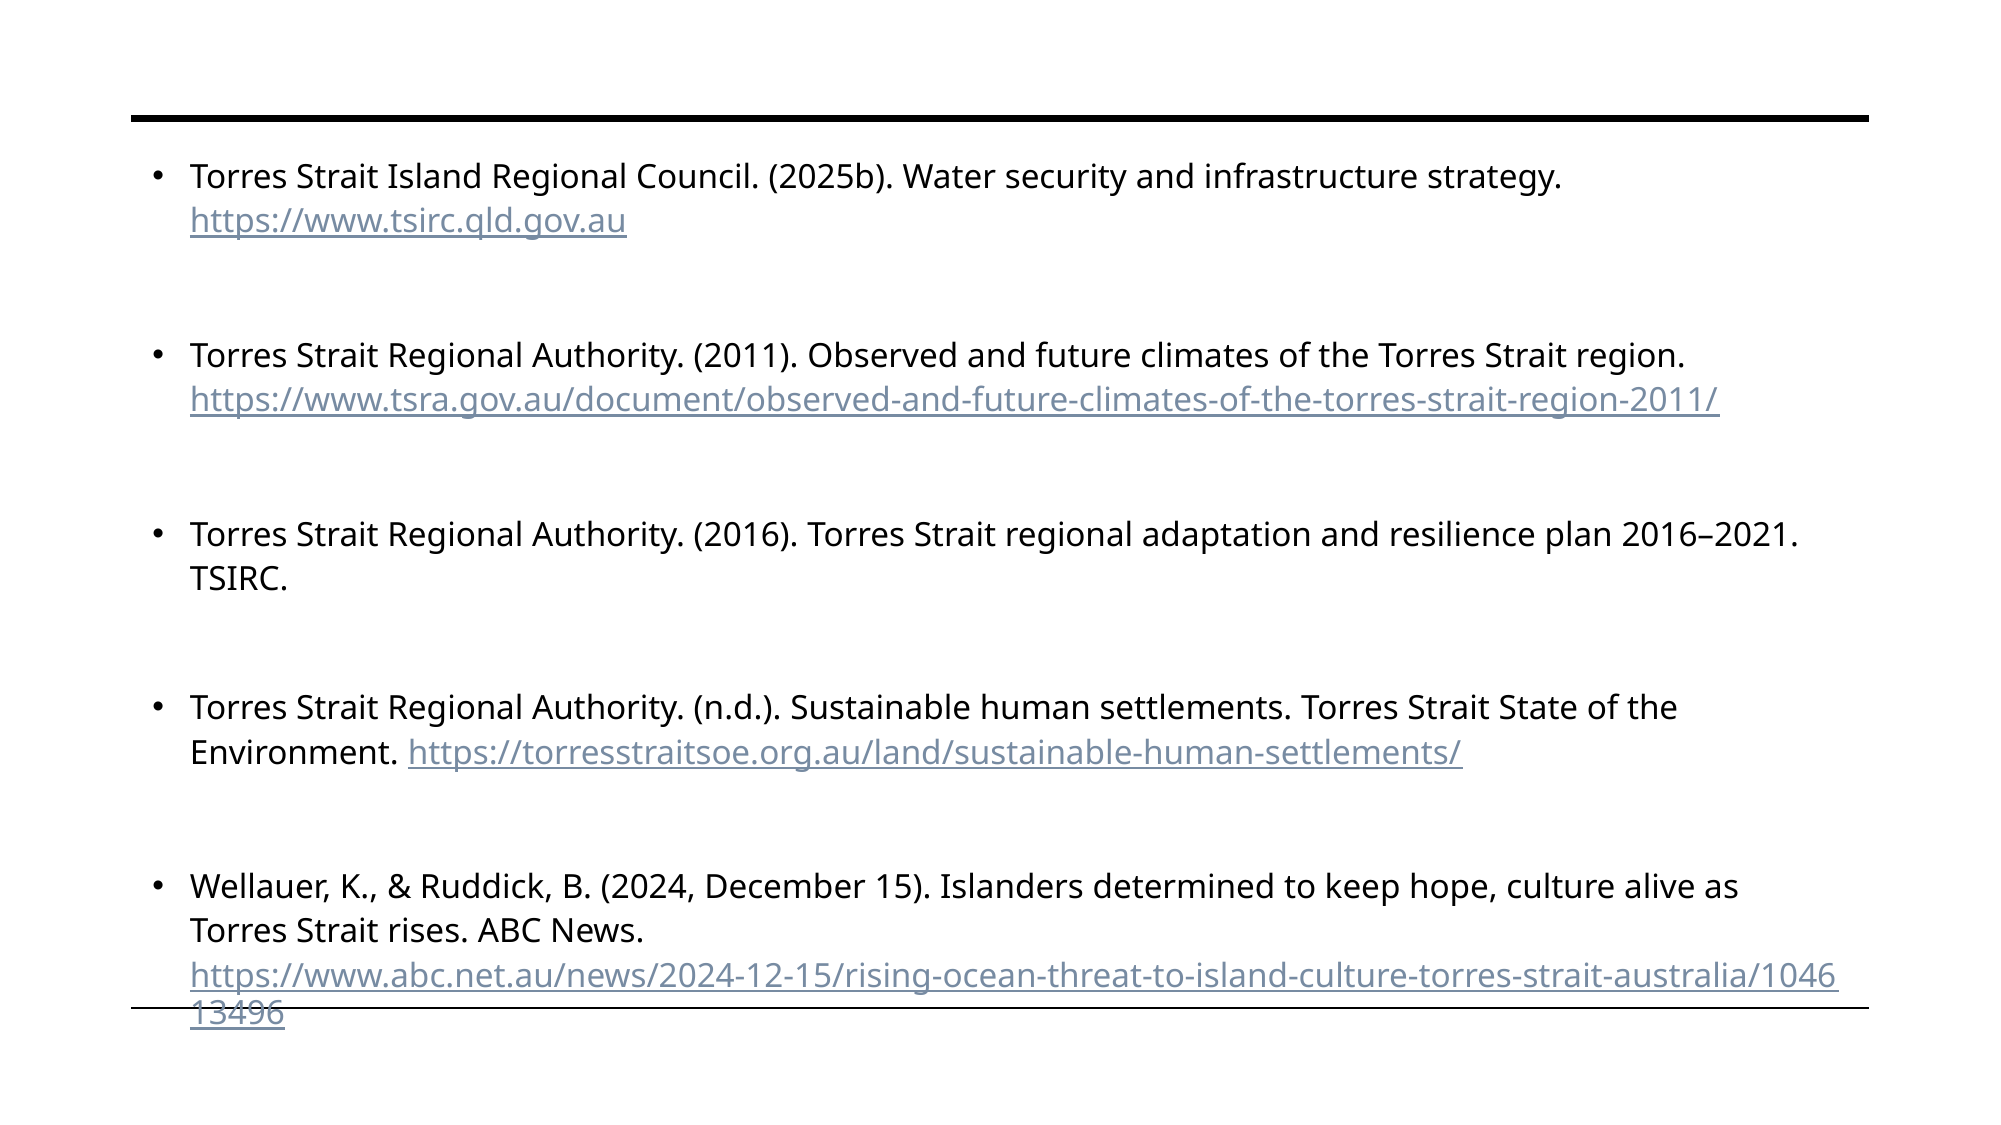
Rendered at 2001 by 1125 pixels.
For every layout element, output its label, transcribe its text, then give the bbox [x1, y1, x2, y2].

list Torres Strait Island Regional Council. (2025b). Water security and infrastructure strategy. https://www.tsirc.qld.gov.au Torres Strait Regional Authority. (2011). Observed and future climates of the Torres Strait region. https://www.tsra.gov.au/document/observed-and-future-climates-of-the-torres-strait-region-2011/ Torres Strait Regional Authority. (2016). Torres Strait regional adaptation and resilience plan 2016–2021. TSIRC. Torres Strait Regional Authority. (n.d.). Sustainable human settlements. Torres Strait State of the Environment. https://torresstraitsoe.org.au/land/sustainable-human-settlements/ Wellauer, K., & Ruddick, B. (2024, December 15). Islanders determined to keep hope, culture alive as Torres Strait rises. ABC News. https://www.abc.net.au/news/2024-12-15/rising-ocean-threat-to-island-culture-torres-strait-australia/104613496 [137, 143, 1863, 1079]
